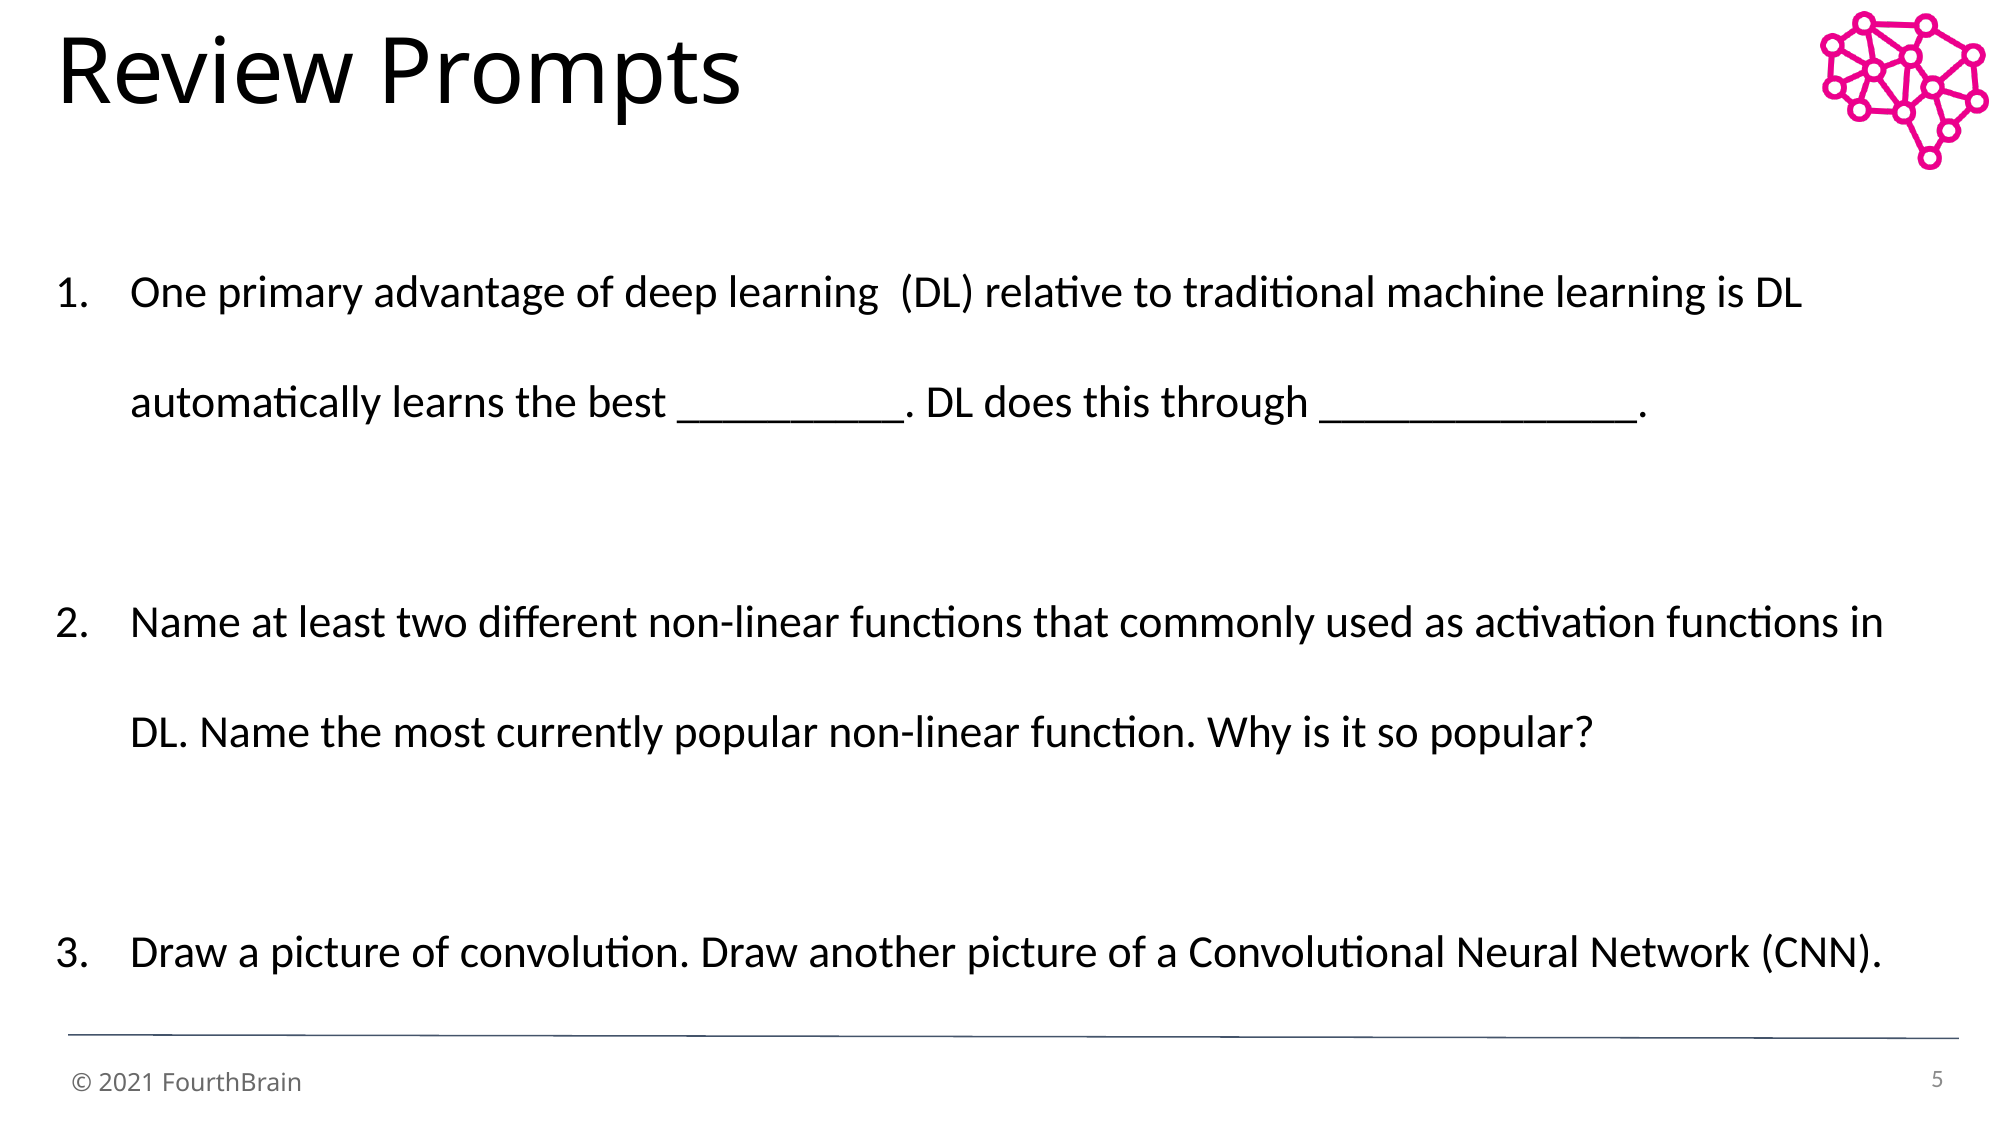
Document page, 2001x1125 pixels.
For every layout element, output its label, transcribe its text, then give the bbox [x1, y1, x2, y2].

title Review Prompts [35, 4, 1899, 130]
picture [1820, 11, 1989, 170]
list One primary advantage of deep learning (DL) relative to traditional machine learning is DL automatically learns the best __________. DL does this through ______________. Name at least two different non-linear functions that commonly used as activation functions in DL. Name the most currently popular non-linear function. Why is it so popular? Draw a picture of convolution. Draw another picture of a Convolutional Neural Network (CNN). [35, 188, 1959, 996]
slide_number 5 [1838, 1034, 1959, 1121]
